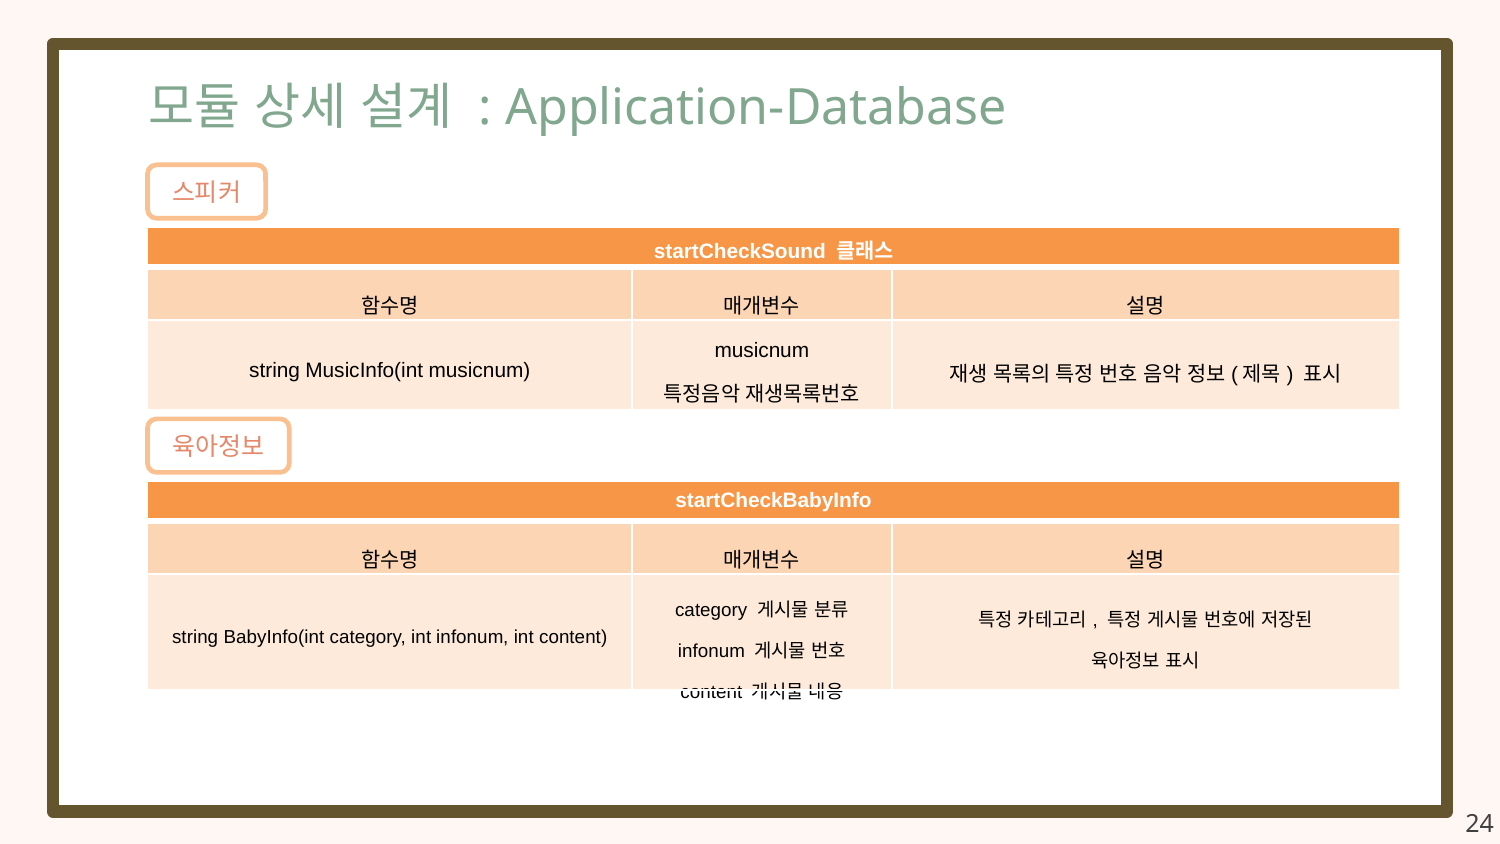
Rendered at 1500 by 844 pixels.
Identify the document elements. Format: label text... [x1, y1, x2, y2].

table_cell 설명 [893, 270, 1399, 319]
table_cell 매개변수 [633, 524, 891, 573]
table_cell 매개변수 [633, 270, 891, 319]
text_box [51, 42, 1449, 814]
table_cell 설명 [893, 524, 1399, 573]
table_cell category 게시물 분류 infonum 게시물 번호 content 게시물 내용 [633, 575, 891, 689]
table_cell musicnum 특정음악 재생목록번호 [633, 321, 891, 409]
text_box 스피커 [145, 162, 268, 221]
text_box 육아정보 [145, 416, 292, 475]
table_header startCheckBabyInfo [148, 482, 1399, 518]
text_box 모듈 상세 설계 : Application-Database [134, 67, 1022, 143]
table_cell 함수명 [148, 270, 631, 319]
table_cell string MusicInfo(int musicnum) [148, 321, 631, 409]
table_cell 재생 목록의 특정 번호 음악 정보(제목) 표시 [893, 321, 1399, 409]
text_box 24 [1450, 800, 1500, 844]
table_header startCheckSound 클래스 [148, 228, 1399, 264]
table_cell 함수명 [148, 524, 631, 573]
table_cell 특정 카테고리, 특정 게시물 번호에 저장된 육아정보 표시 [893, 575, 1399, 689]
table_cell string BabyInfo(int category, int infonum, int content) [148, 575, 631, 689]
